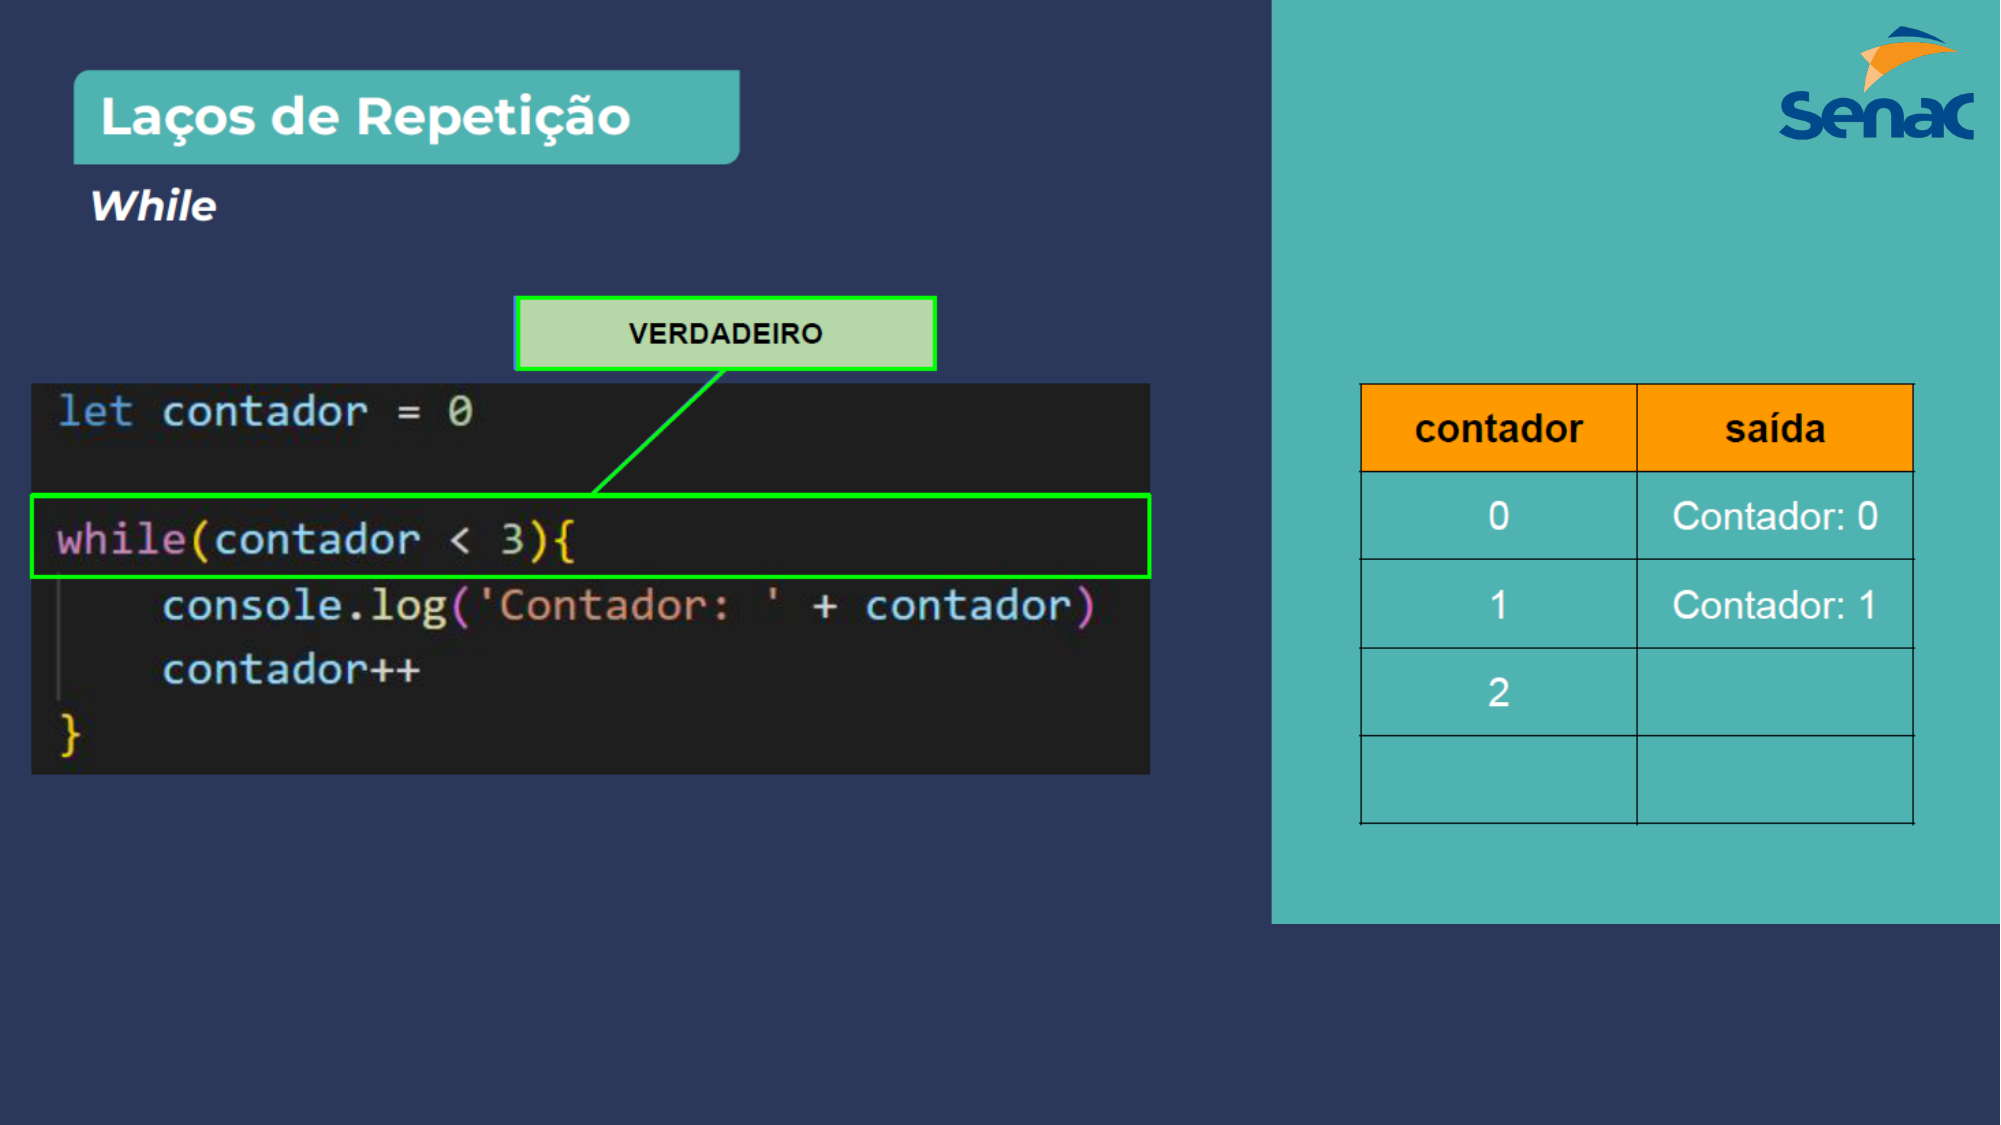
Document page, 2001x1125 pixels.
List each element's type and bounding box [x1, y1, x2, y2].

picture [0, 0, 2000, 924]
